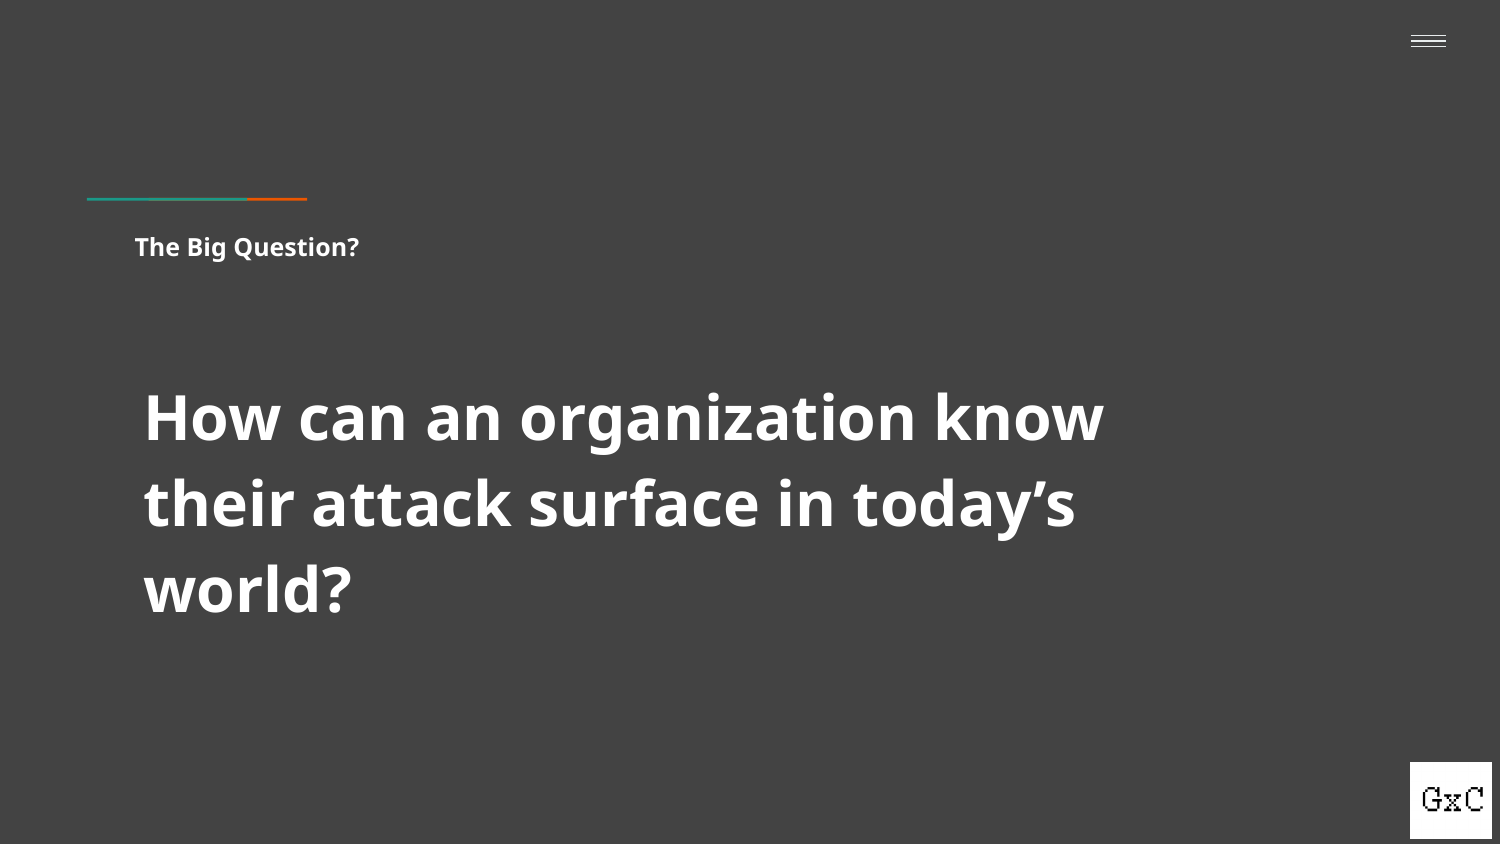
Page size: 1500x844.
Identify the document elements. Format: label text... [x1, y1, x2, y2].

title The Big Question? [119, 216, 1270, 275]
picture [1410, 762, 1492, 839]
list How can an organization know their attack surface in today’s world? [128, 351, 1286, 844]
